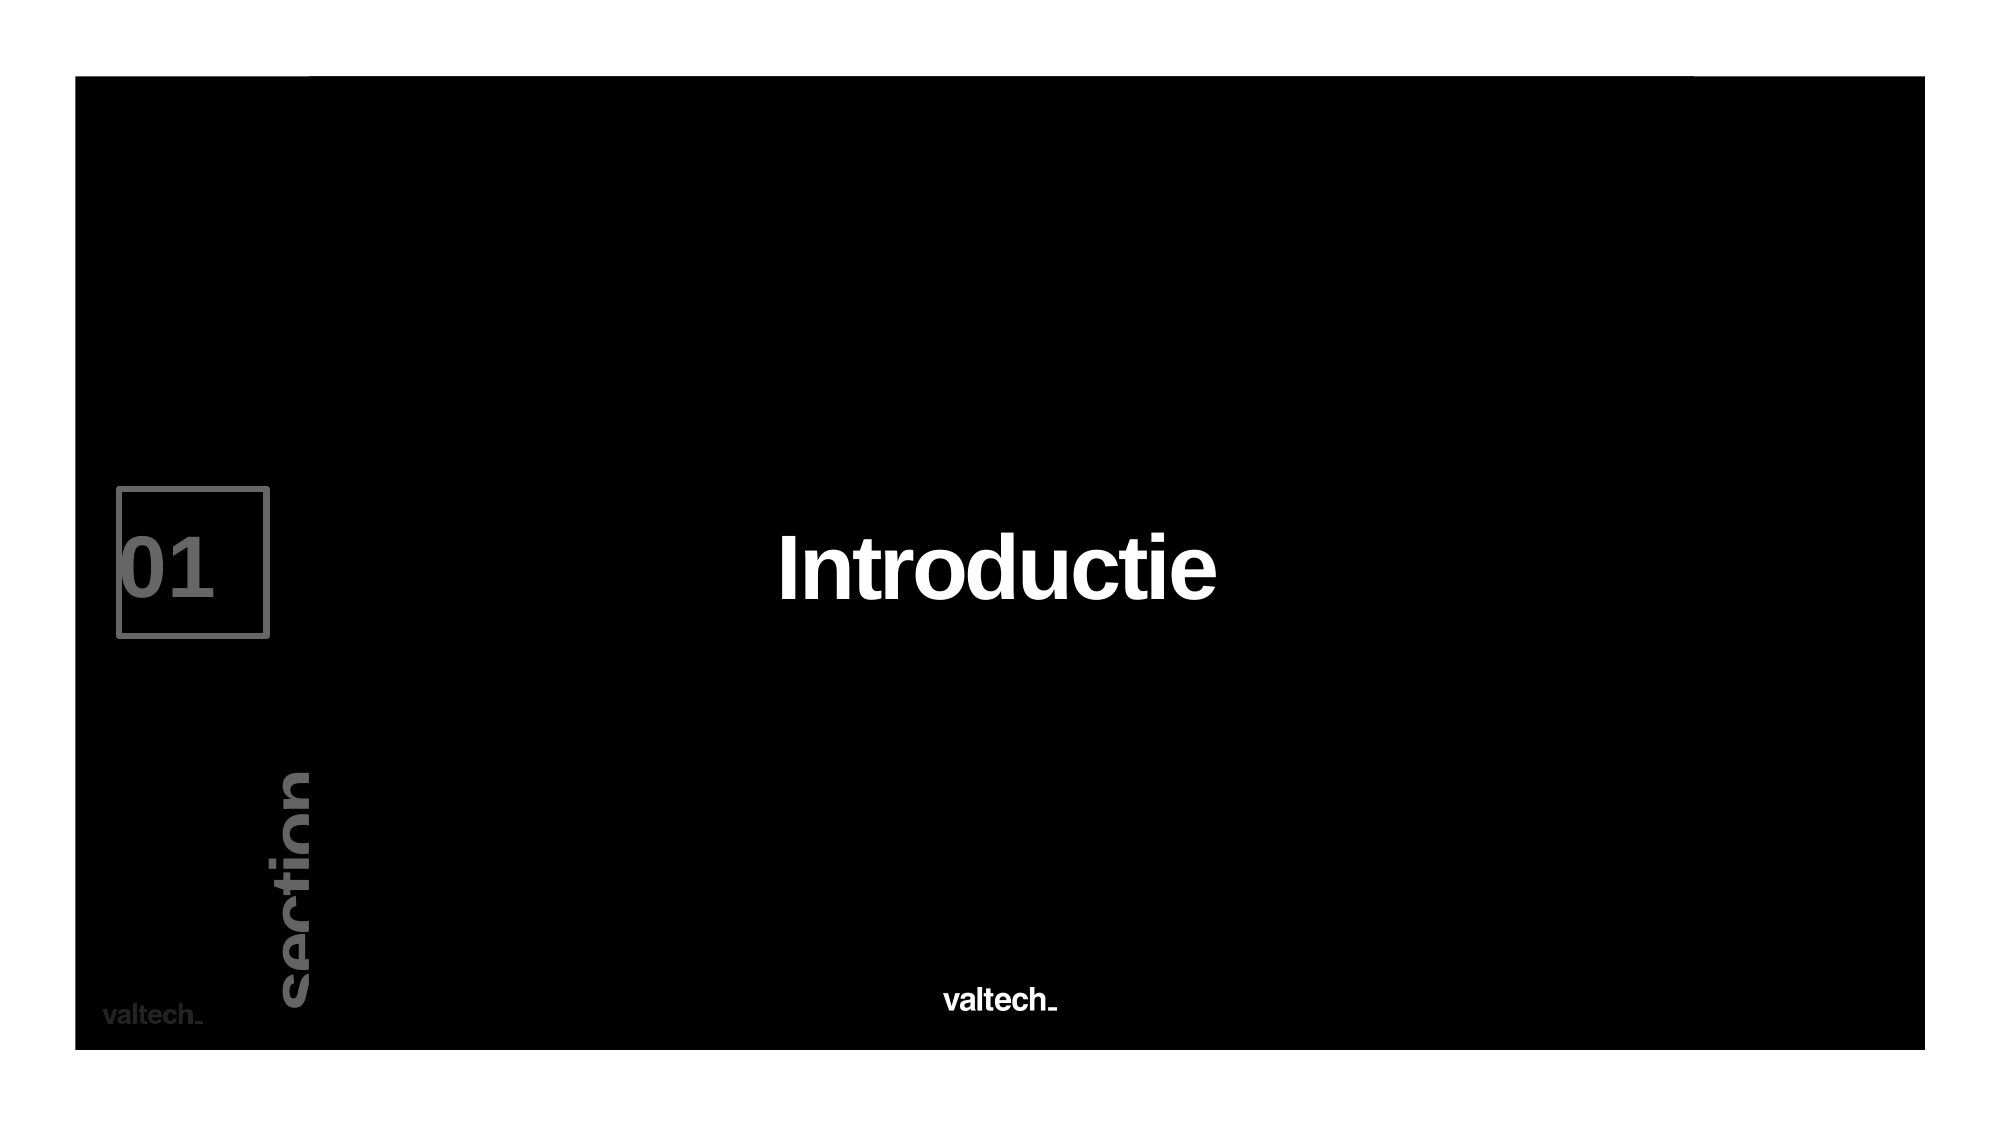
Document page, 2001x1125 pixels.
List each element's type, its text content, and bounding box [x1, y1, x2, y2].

list 01 [116, 486, 270, 639]
title Introductie [421, 375, 1575, 750]
